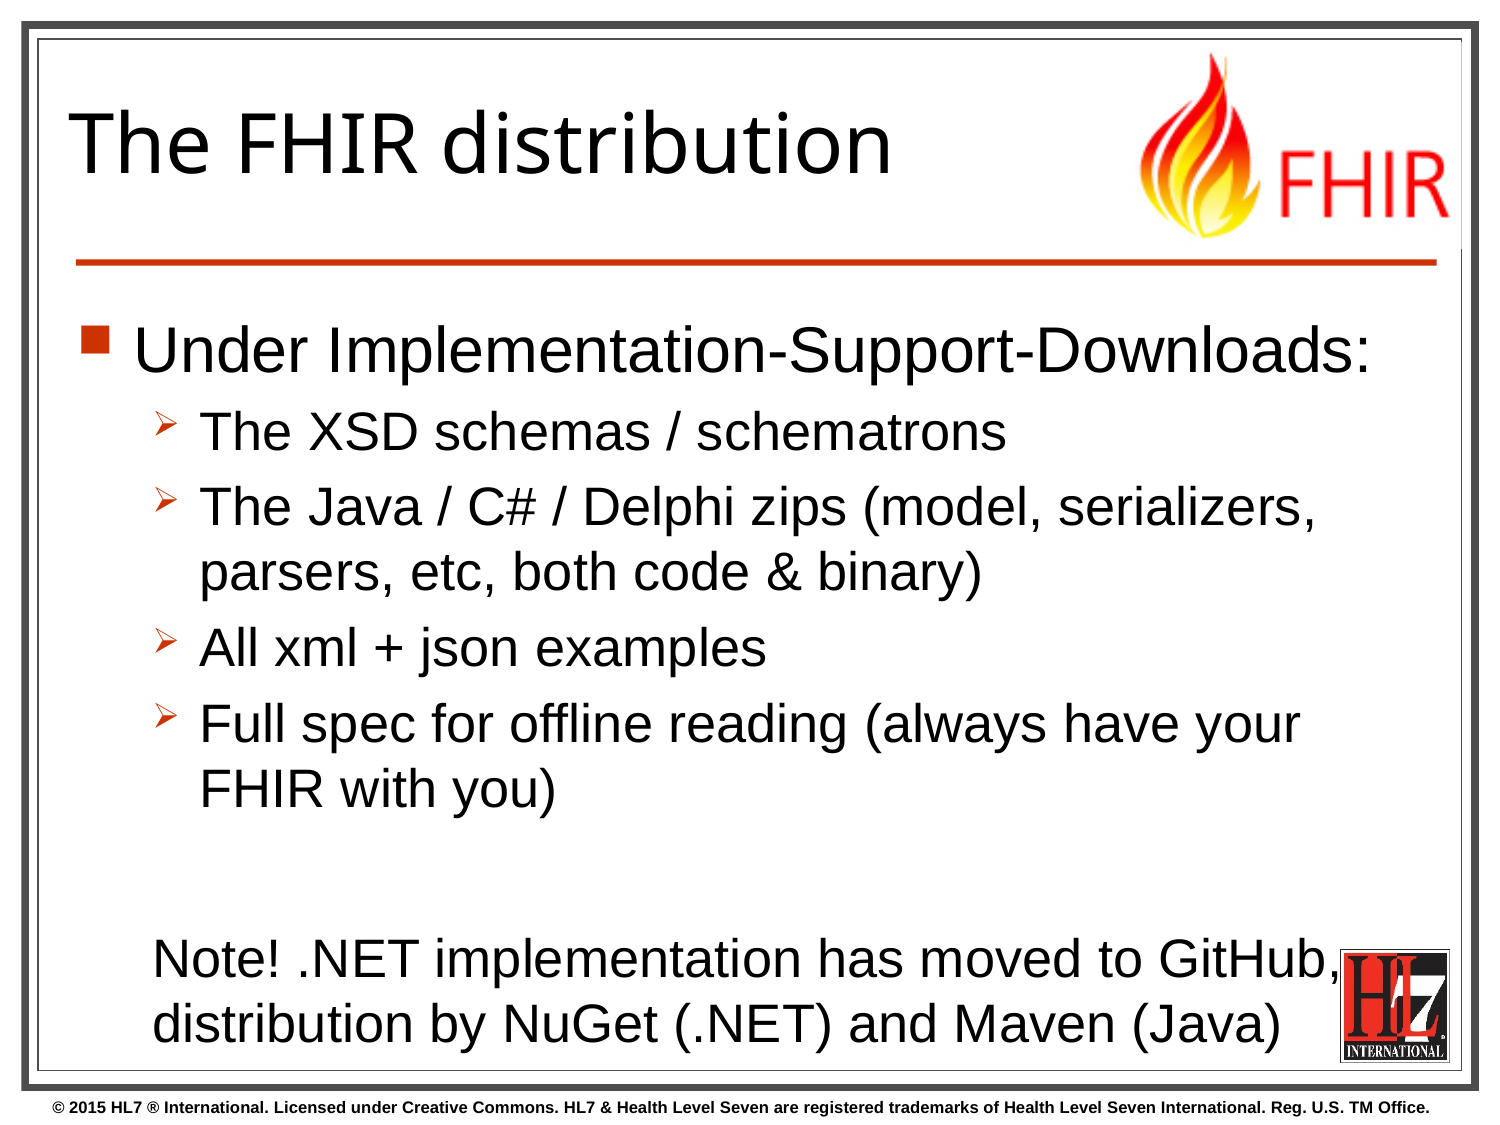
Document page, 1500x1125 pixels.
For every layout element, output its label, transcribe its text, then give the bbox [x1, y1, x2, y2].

picture [1340, 949, 1450, 1063]
picture [1128, 42, 1462, 249]
list Under Implementation-Support-Downloads: The XSD schemas / schematrons The Java / C# / Delphi zips (model, serializers, parsers, etc, both code & binary) All xml + json examples Full spec for offline reading (always have your FHIR with you) Note! .NET implementation has moved to GitHub, distribution by NuGet (.NET) and Maven (Java) [62, 299, 1438, 1035]
title The FHIR distribution [53, 54, 1128, 244]
